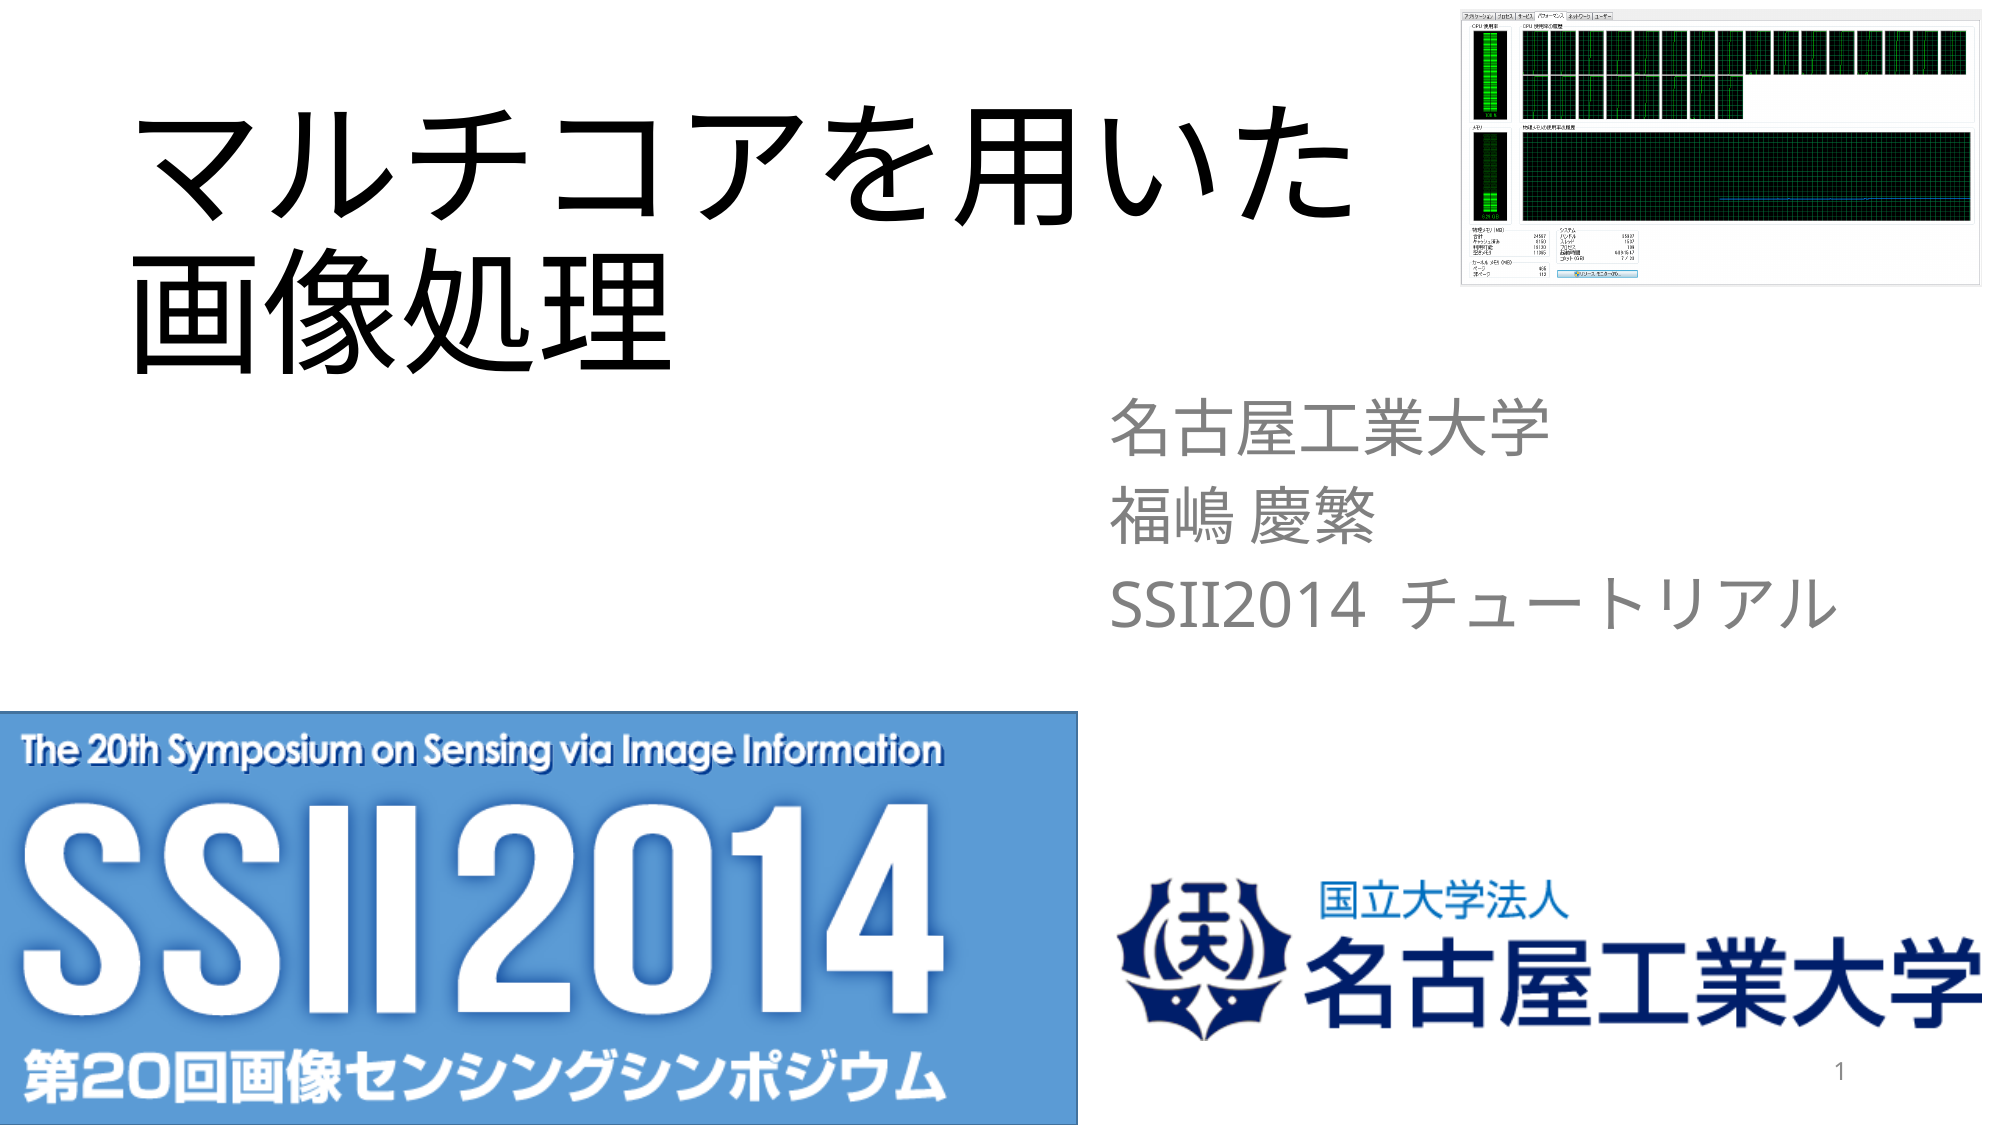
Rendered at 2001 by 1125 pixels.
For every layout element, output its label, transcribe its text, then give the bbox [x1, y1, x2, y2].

text_box [0, 711, 1078, 1125]
title マルチコアを用いた 画像処理 [110, 9, 1611, 402]
slide_number 1 [1412, 1042, 1863, 1103]
picture [1116, 877, 1982, 1041]
picture [0, 726, 969, 1108]
subtitle 名古屋工業大学 福嶋 慶繁 SSII2014 チュートリアル [1094, 388, 1863, 661]
picture [1460, 9, 1982, 287]
